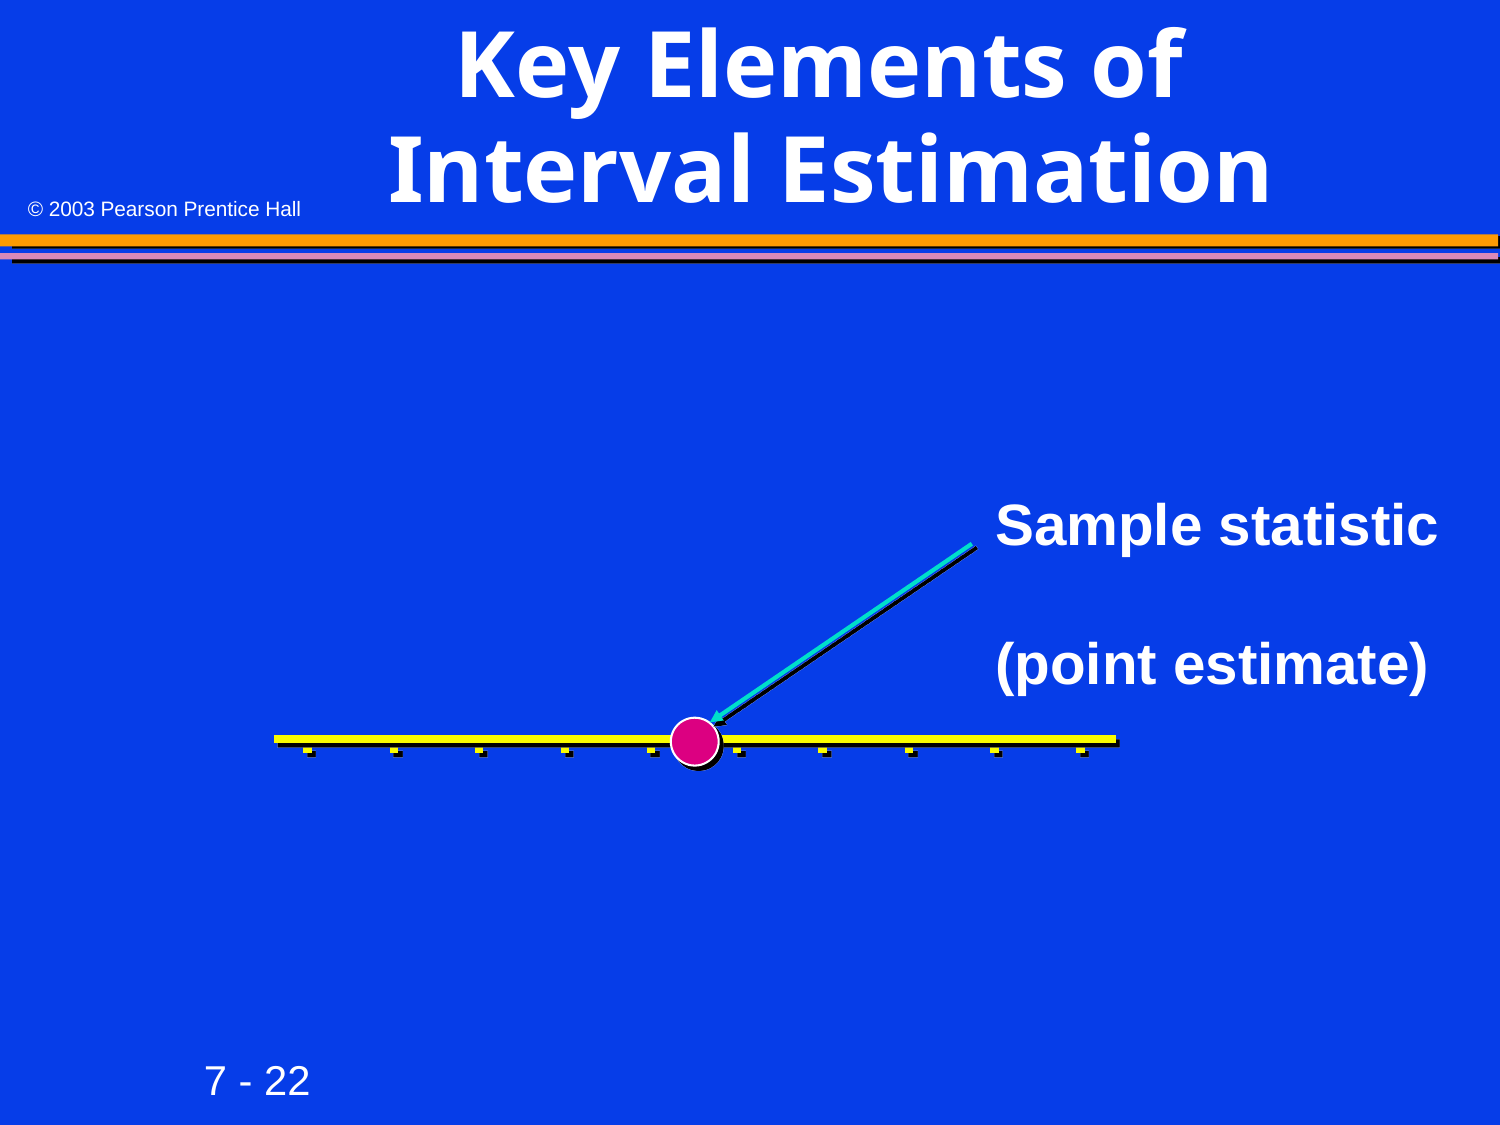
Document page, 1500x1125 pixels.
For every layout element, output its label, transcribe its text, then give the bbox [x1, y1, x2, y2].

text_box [273, 738, 1116, 754]
text_box Sample statistic (point estimate) [980, 479, 1467, 704]
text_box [709, 543, 973, 723]
text_box [671, 717, 719, 737]
title Key Elements of Interval Estimation [275, 24, 1388, 213]
